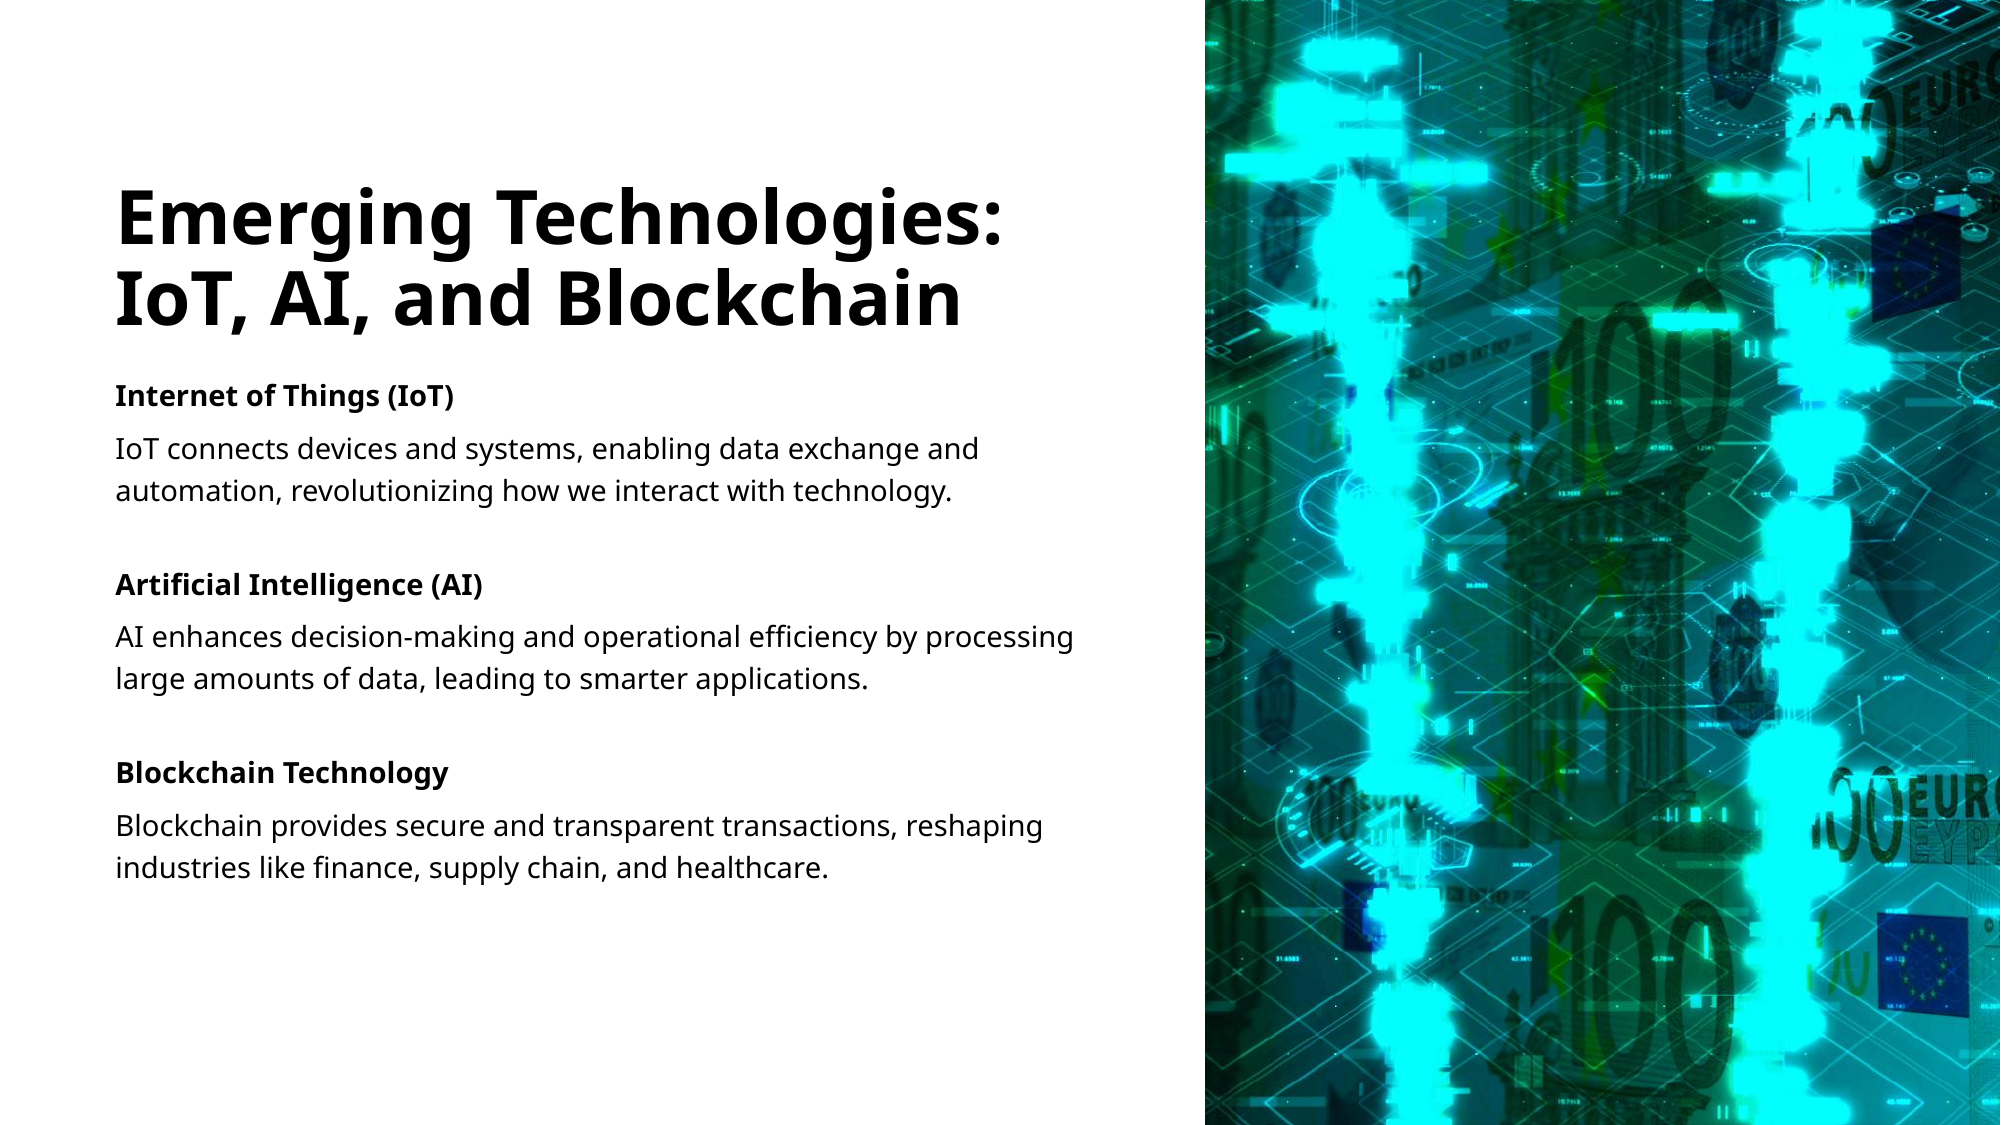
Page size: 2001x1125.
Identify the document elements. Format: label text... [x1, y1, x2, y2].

title Emerging Technologies: IoT, AI, and Blockchain [100, 98, 1091, 350]
list Internet of Things (IoT) IoT connects devices and systems, enabling data exchange and automation, revolutionizing how we interact with technology. Artificial Intelligence (AI) AI enhances decision-making and operational efficiency by processing large amounts of data, leading to smarter applications. Blockchain Technology Blockchain provides secure and transparent transactions, reshaping industries like finance, supply chain, and healthcare. [100, 363, 1091, 1035]
text_box [0, 0, 1204, 1125]
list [1204, 0, 2000, 1125]
